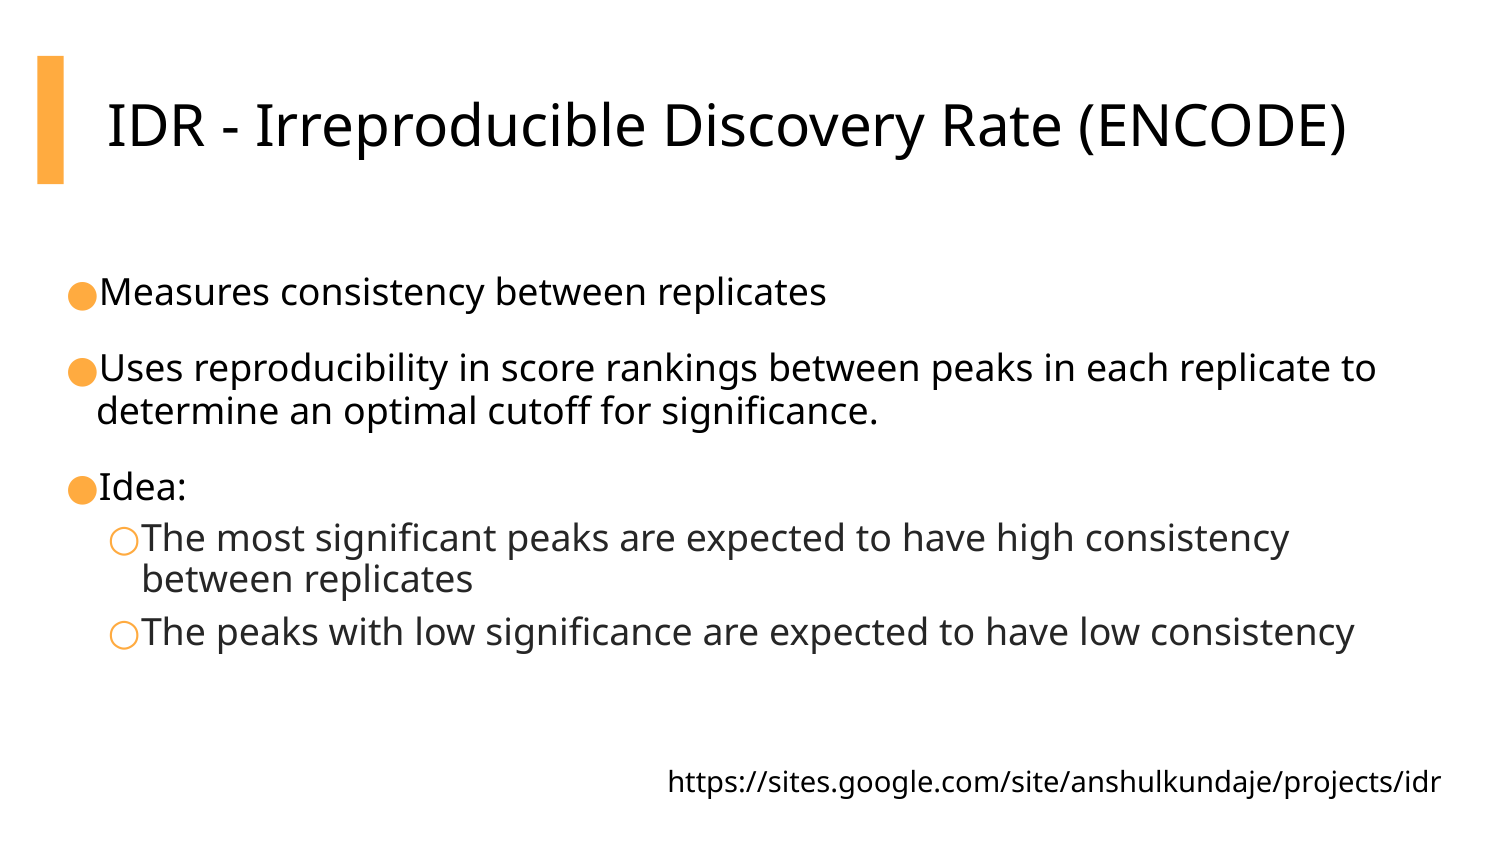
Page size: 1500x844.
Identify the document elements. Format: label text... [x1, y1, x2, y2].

list Measures consistency between replicates Uses reproducibility in score rankings between peaks in each replicate to determine an optimal cutoff for significance. Idea: The most significant peaks are expected to have high consistency between replicates The peaks with low significance are expected to have low consistency [51, 264, 1449, 825]
title IDR - Irreproducible Discovery Rate (ENCODE) [92, 72, 1491, 167]
text_box https://sites.google.com/site/anshulkundaje/projects/idr [568, 756, 1458, 798]
